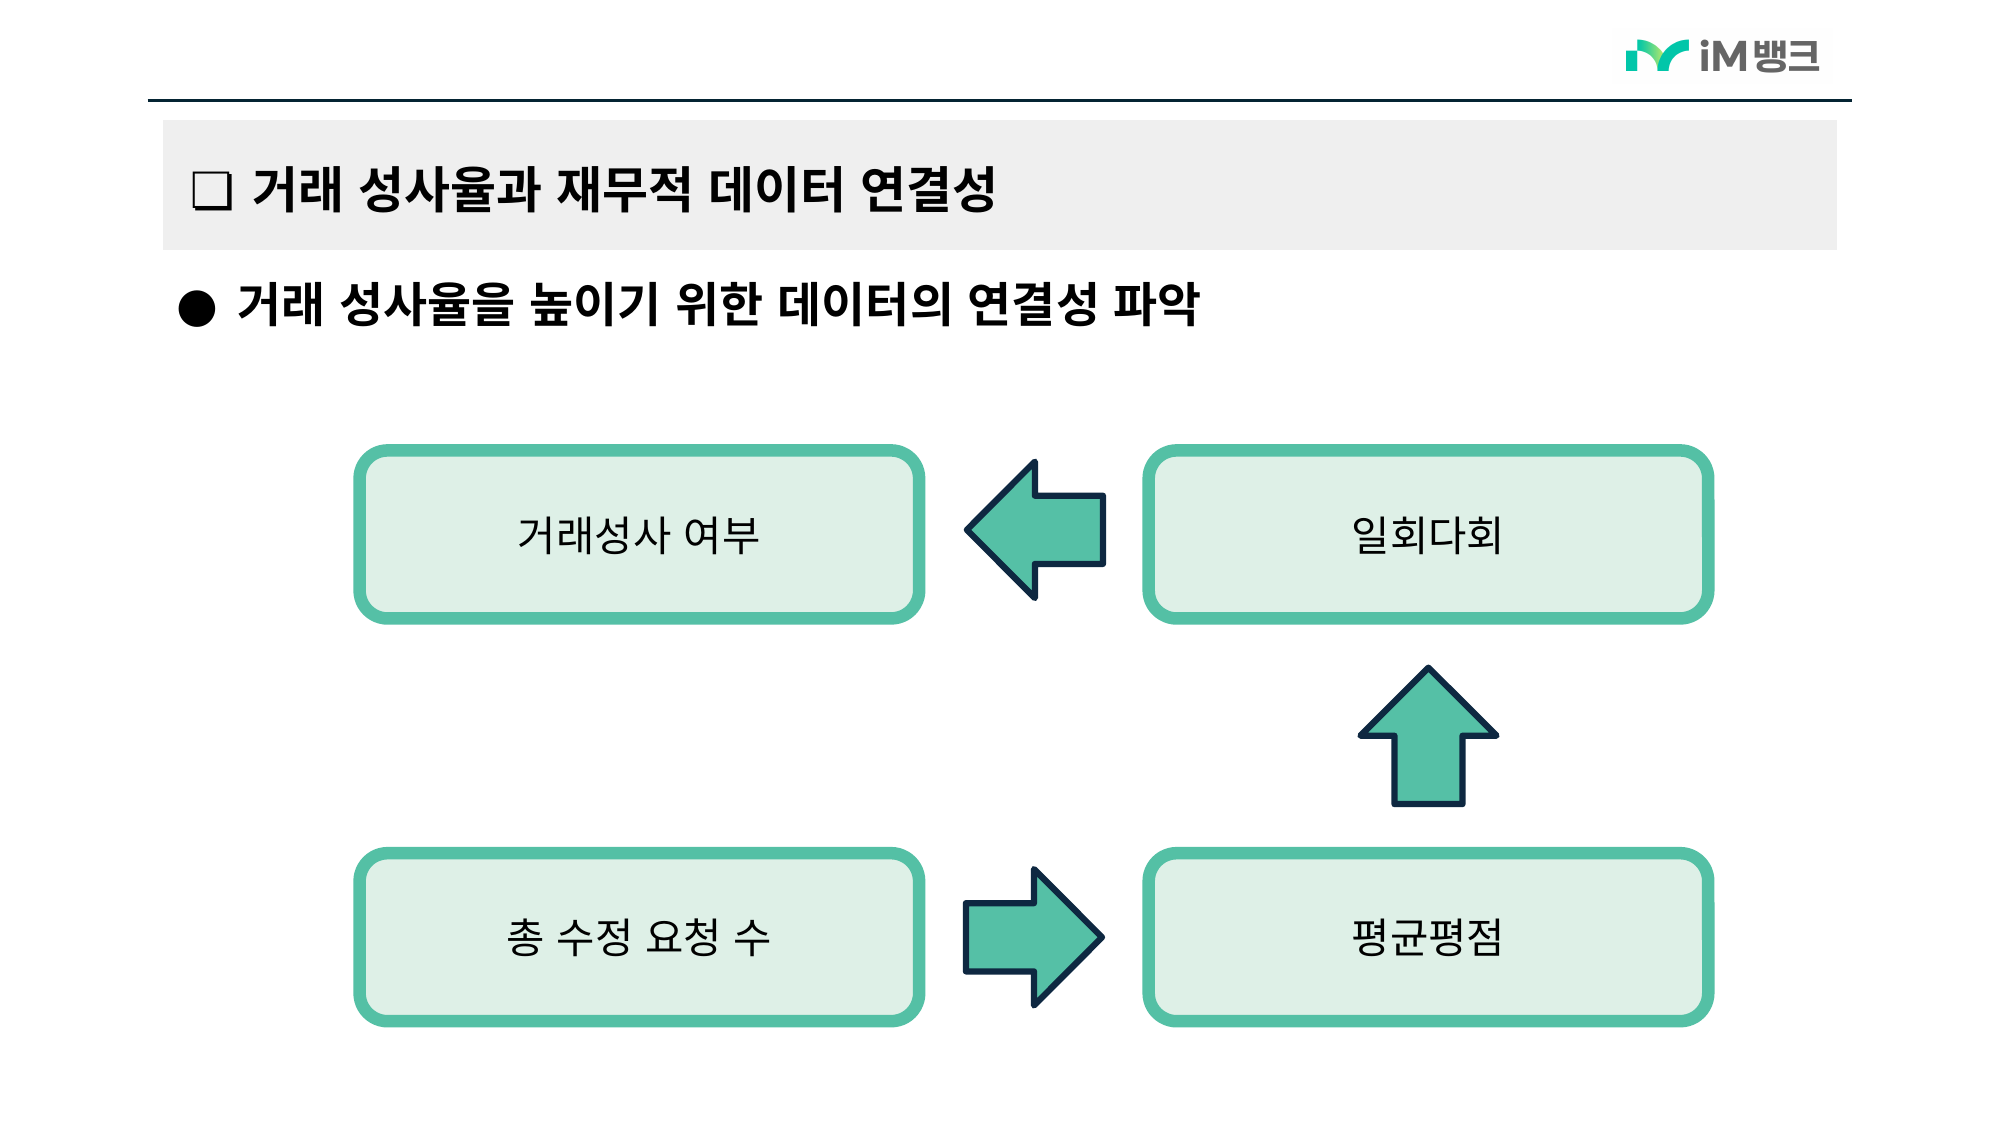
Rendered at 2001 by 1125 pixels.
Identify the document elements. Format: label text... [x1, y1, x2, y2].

picture [1612, 27, 1833, 84]
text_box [359, 450, 1709, 1022]
text_box 거래 성사율을 높이기 위한 데이터의 연결성 파악 [147, 259, 1455, 392]
text_box 거래 성사율과 재무적 데이터 연결성 [162, 144, 1294, 226]
text_box [162, 118, 1838, 251]
